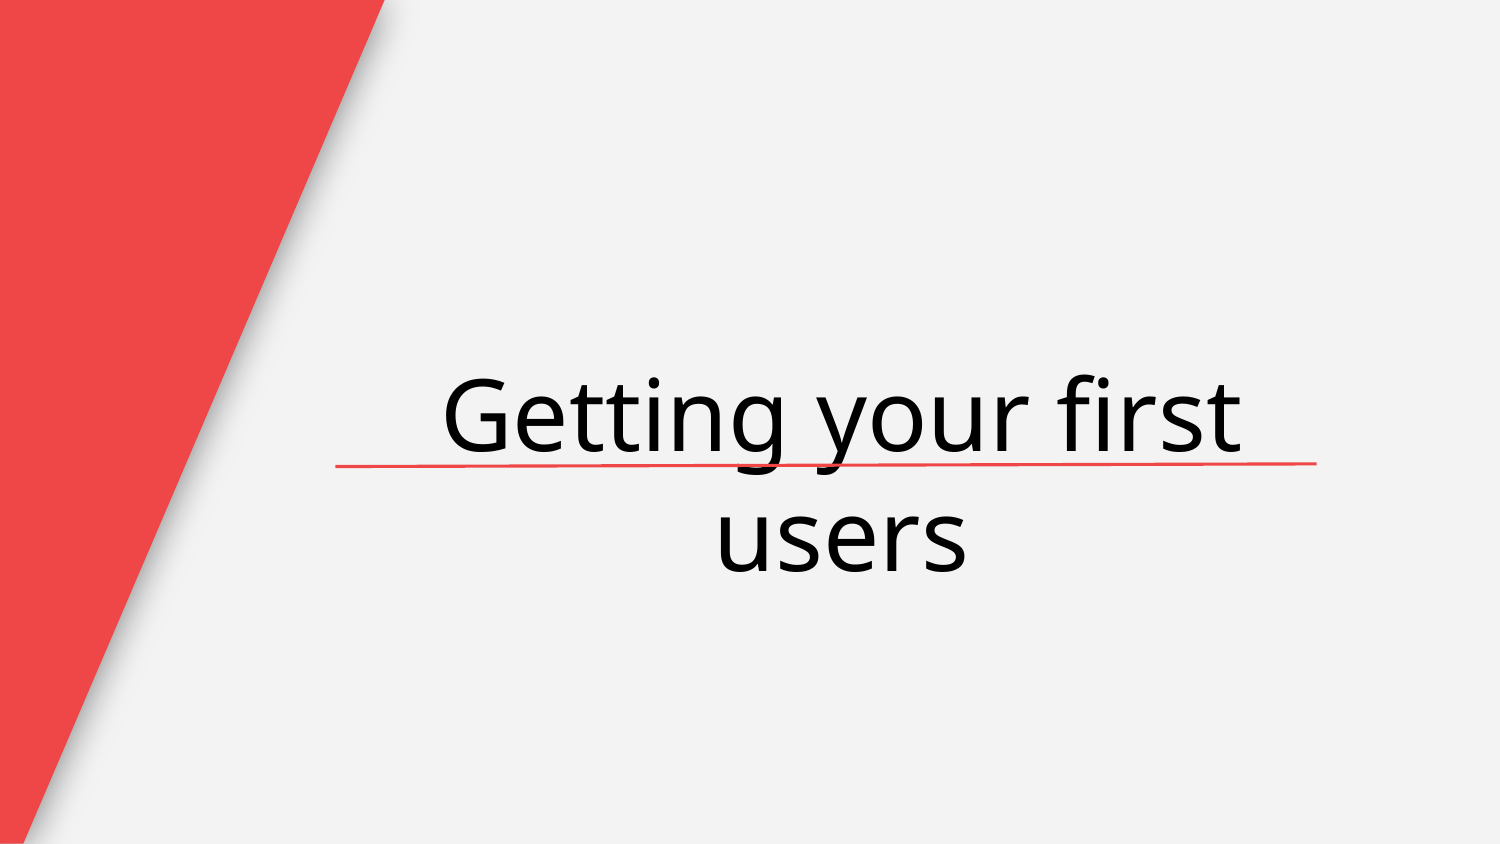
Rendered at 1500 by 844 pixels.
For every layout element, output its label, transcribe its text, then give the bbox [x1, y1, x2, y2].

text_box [335, 463, 1317, 467]
text_box Getting your first users [295, 336, 1387, 521]
text_box [0, 0, 385, 844]
